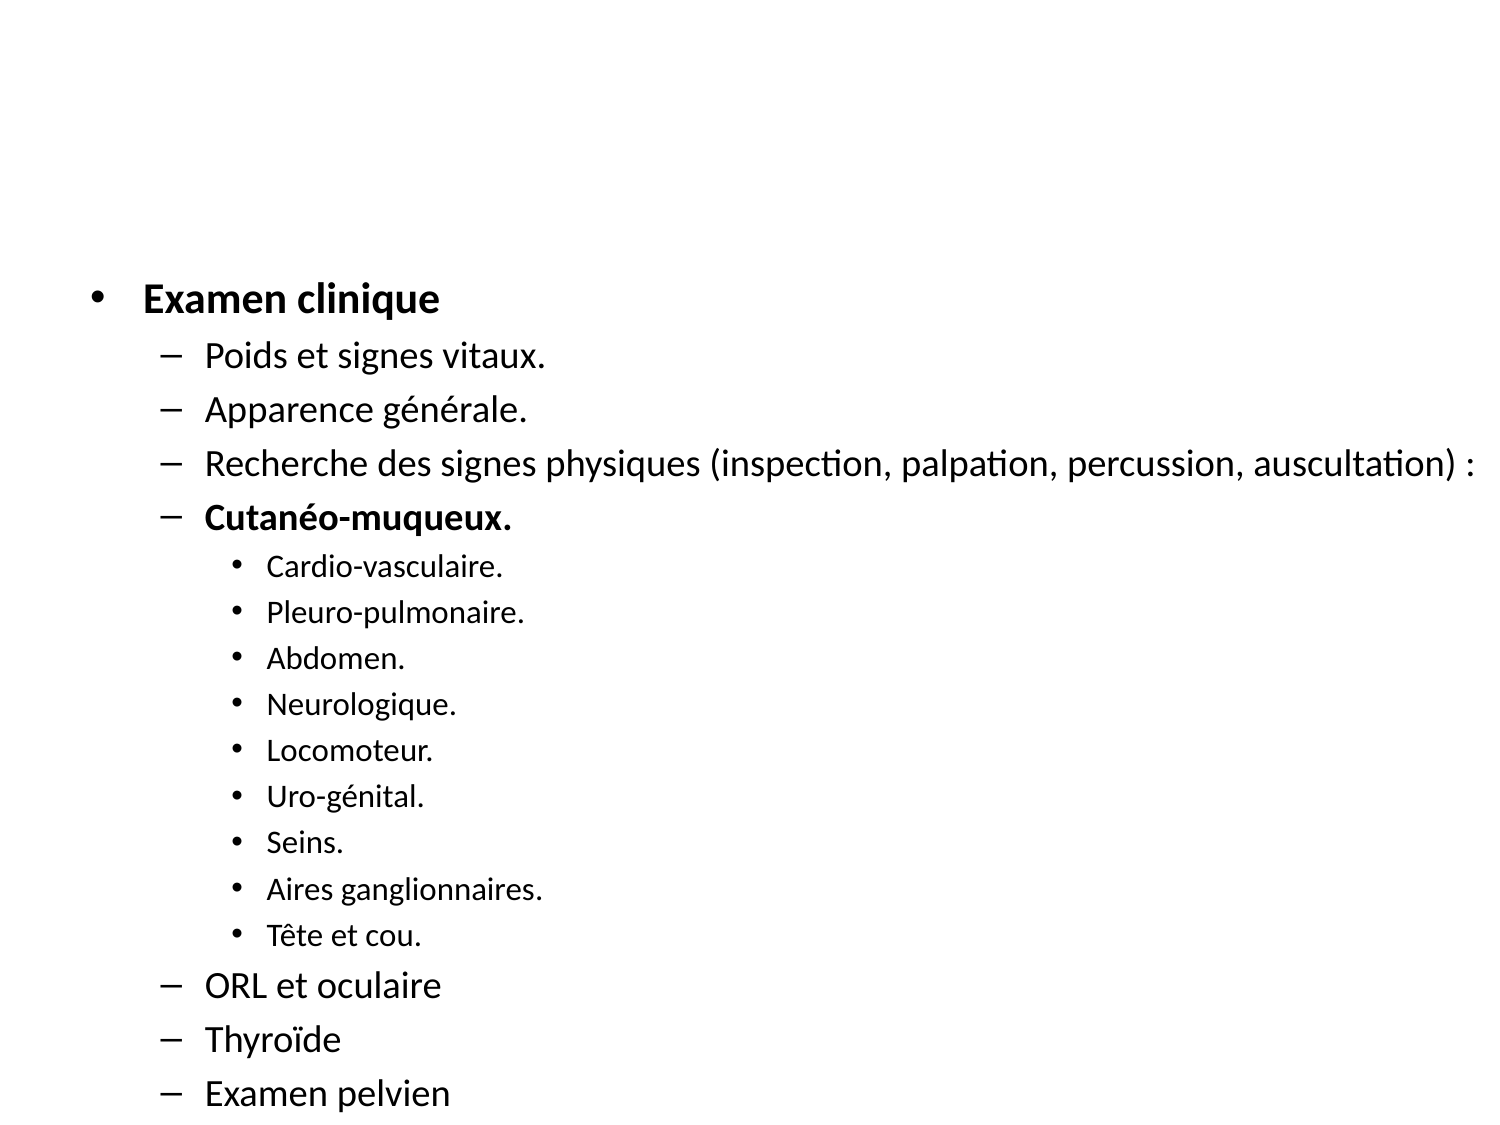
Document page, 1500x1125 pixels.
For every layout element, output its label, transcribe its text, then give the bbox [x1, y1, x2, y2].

list Examen clinique Poids et signes vitaux. Apparence générale. Recherche des signes physiques (inspection, palpation, percussion, auscultation) : Cutanéo-muqueux. Cardio-vasculaire. Pleuro-pulmonaire. Abdomen. Neurologique. Locomoteur. Uro-génital. Seins. Aires ganglionnaires. Tête et cou. ORL et oculaire Thyroïde Examen pelvien [75, 262, 1500, 1125]
